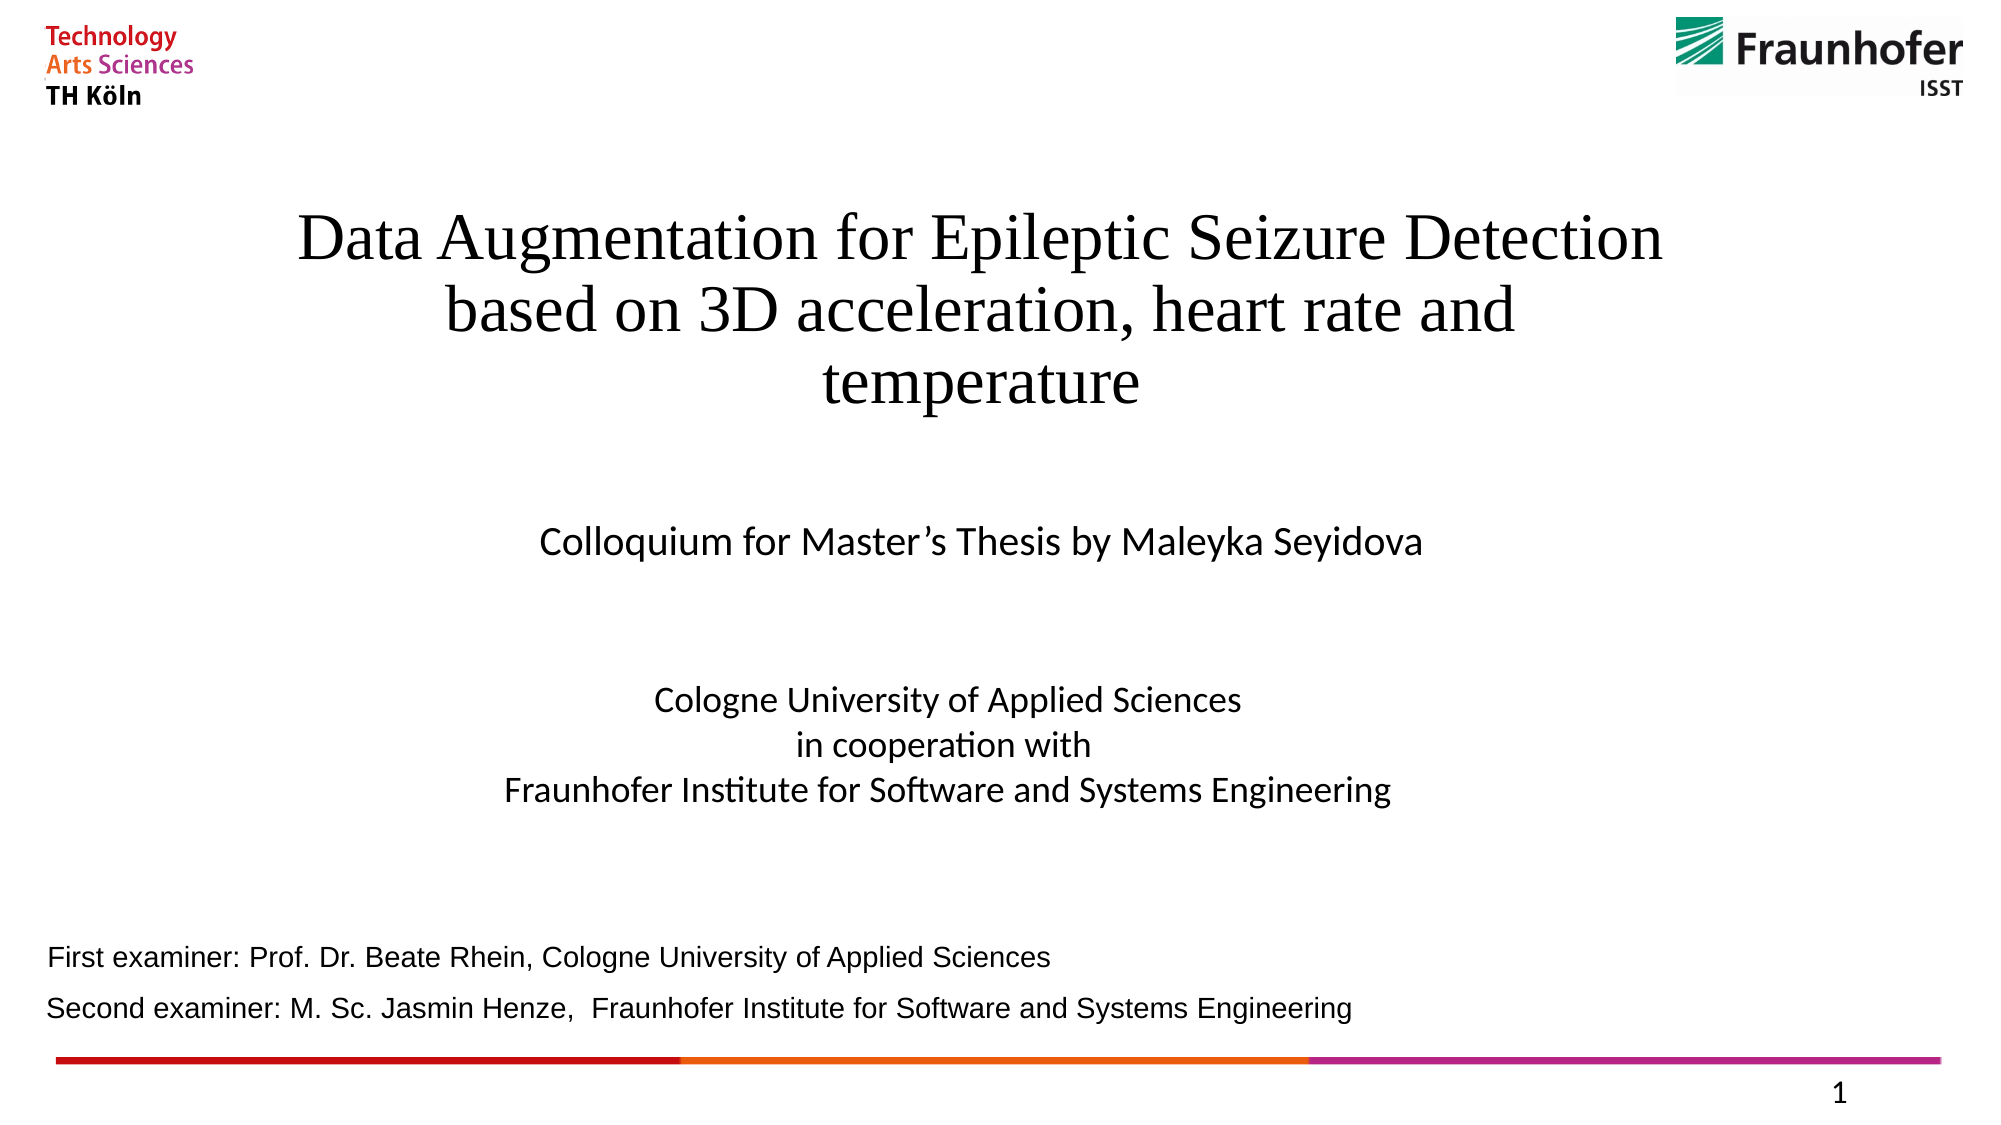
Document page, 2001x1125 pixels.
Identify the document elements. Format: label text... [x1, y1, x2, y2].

text_box First examiner: Prof. Dr. Beate Rhein, Cologne University of Applied Sciences [32, 931, 1068, 981]
text_box Cologne University of Applied Sciences in cooperation with Fraunhofer Institute for Software and Systems Engineering [489, 667, 1408, 818]
text_box Colloquium for Master’s Thesis by Maleyka Seyidova [524, 506, 1440, 572]
picture [1676, 17, 1963, 96]
title Data Augmentation for Epileptic Seizure Detection based on 3D acceleration, heart rate and temperature [46, 113, 1918, 505]
text_box Second examiner: M. Sc. Jasmin Henze, Fraunhofer Institute for Software and Systems Engineering [31, 981, 1788, 1032]
picture [46, 25, 193, 105]
picture [55, 1057, 1945, 1066]
text_box 1 [1412, 1062, 1863, 1123]
